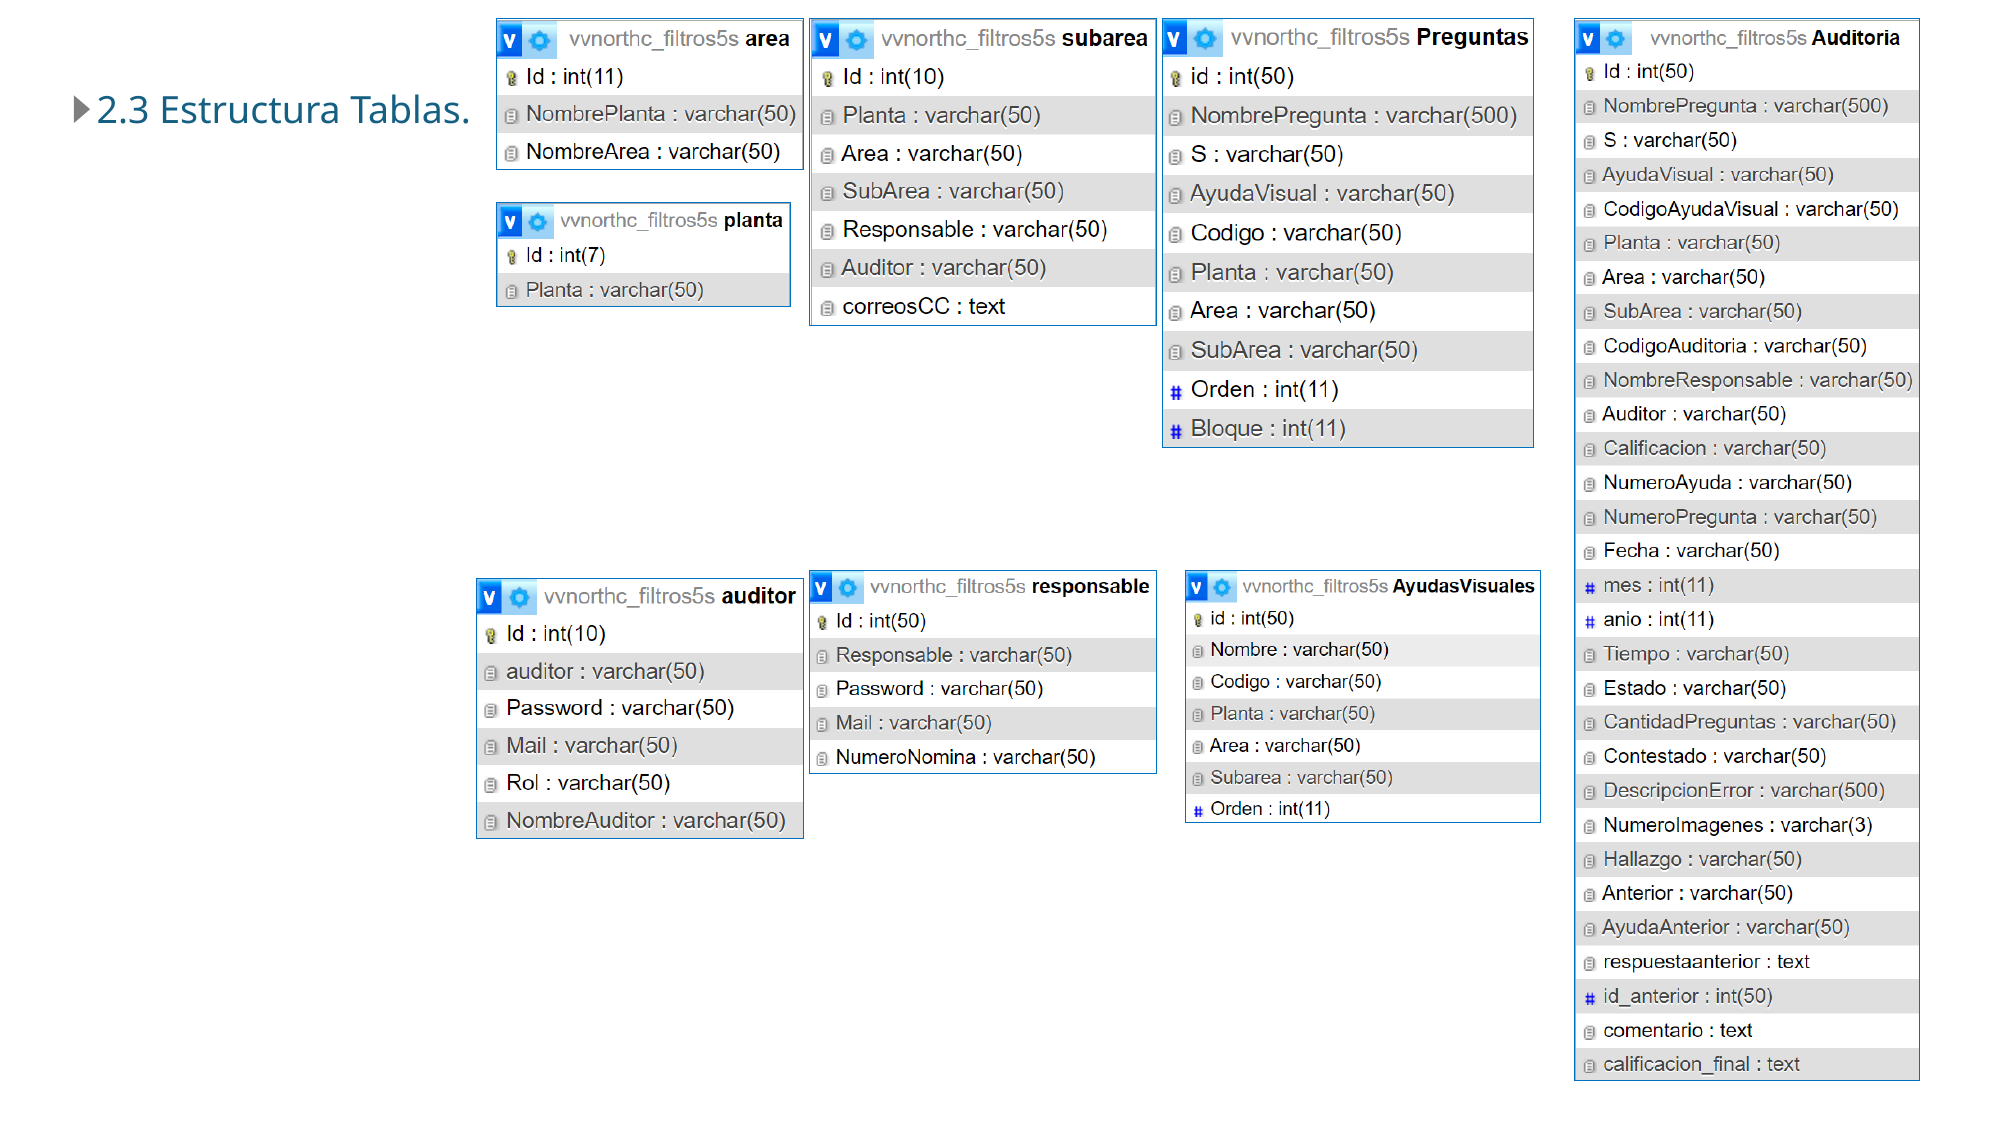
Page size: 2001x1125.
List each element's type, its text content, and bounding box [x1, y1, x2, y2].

picture [476, 577, 804, 840]
picture [1185, 570, 1541, 823]
picture [809, 570, 1158, 775]
picture [495, 18, 804, 170]
text_box [73, 95, 91, 124]
text_box 2.3 Estructura Tablas. [81, 78, 495, 139]
picture [495, 201, 791, 308]
picture [1573, 18, 1920, 1082]
picture [809, 18, 1158, 327]
picture [1162, 18, 1534, 448]
